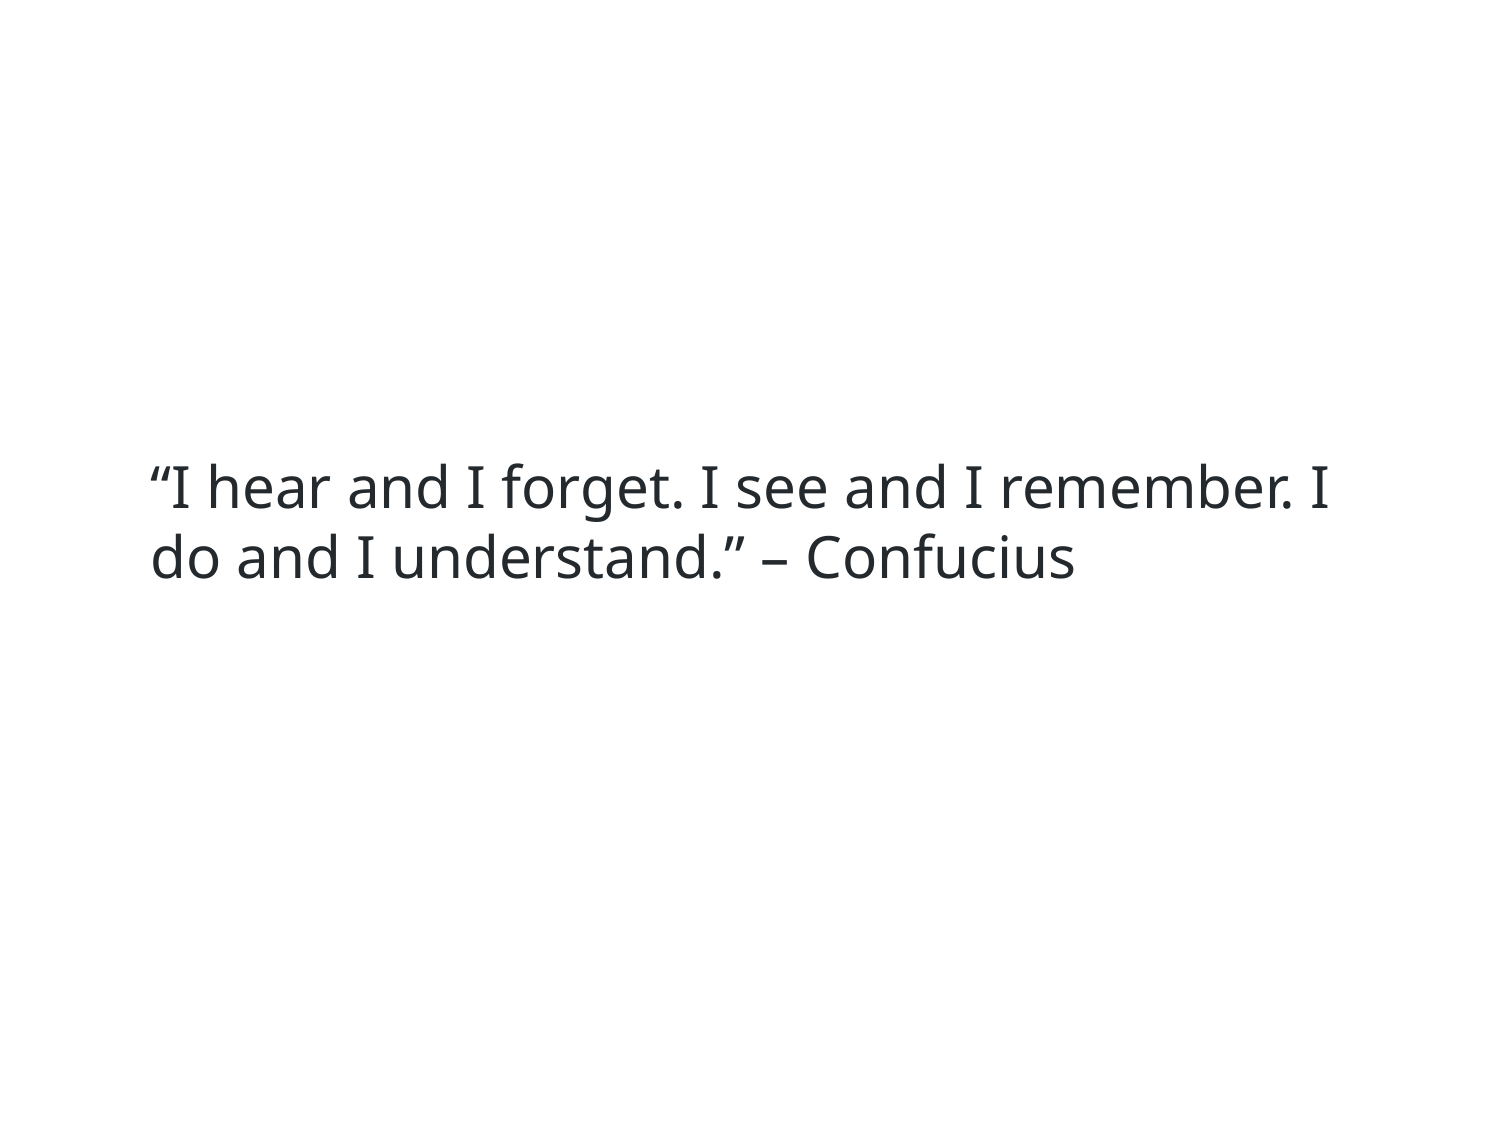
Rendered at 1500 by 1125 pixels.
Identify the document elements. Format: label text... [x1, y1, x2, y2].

text_box “I hear and I forget. I see and I remember. I do and I understand.” – Confucius [135, 443, 1423, 598]
